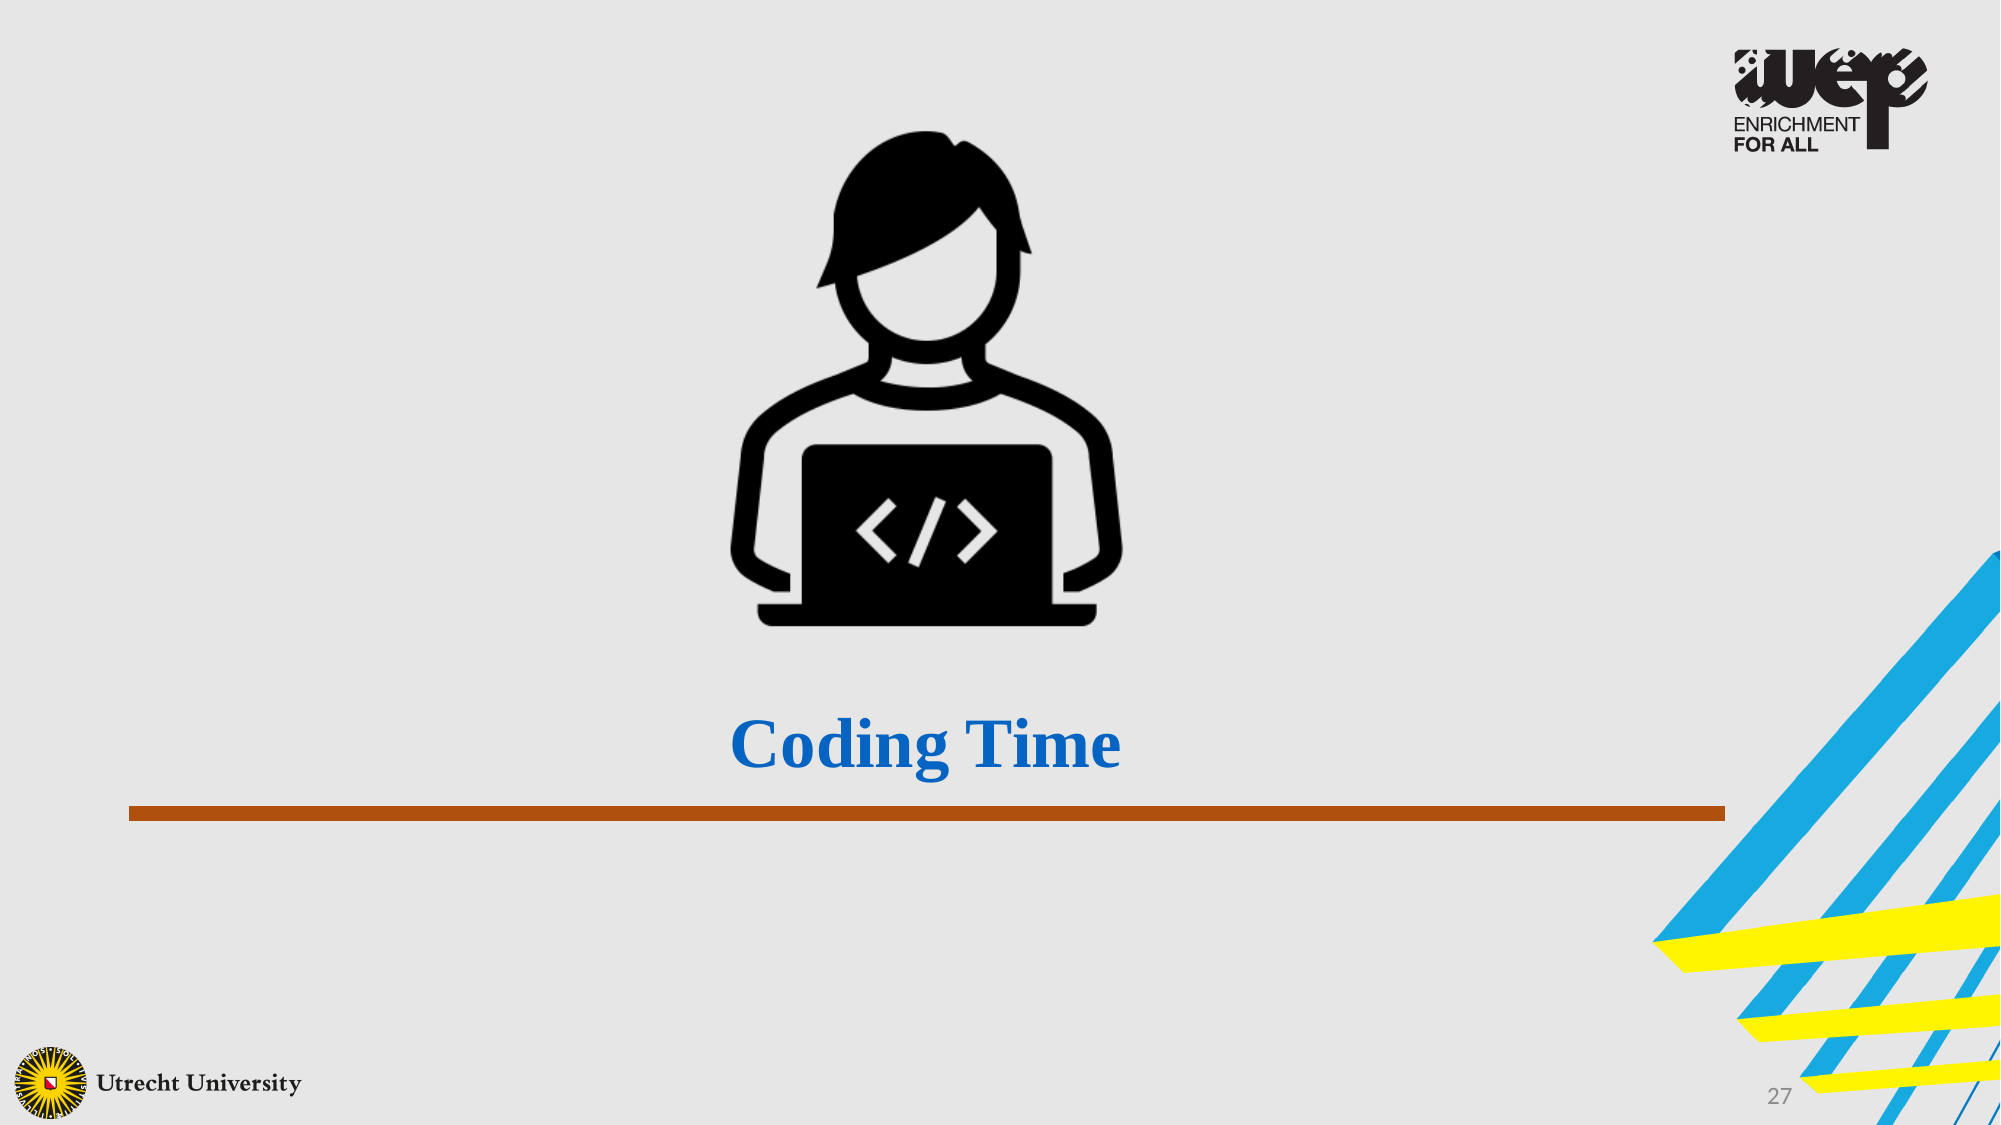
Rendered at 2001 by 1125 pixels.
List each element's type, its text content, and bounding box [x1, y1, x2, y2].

picture [0, 0, 2001, 1125]
slide_number 27 [1357, 1065, 1808, 1125]
text_box Coding Time [714, 698, 1140, 799]
